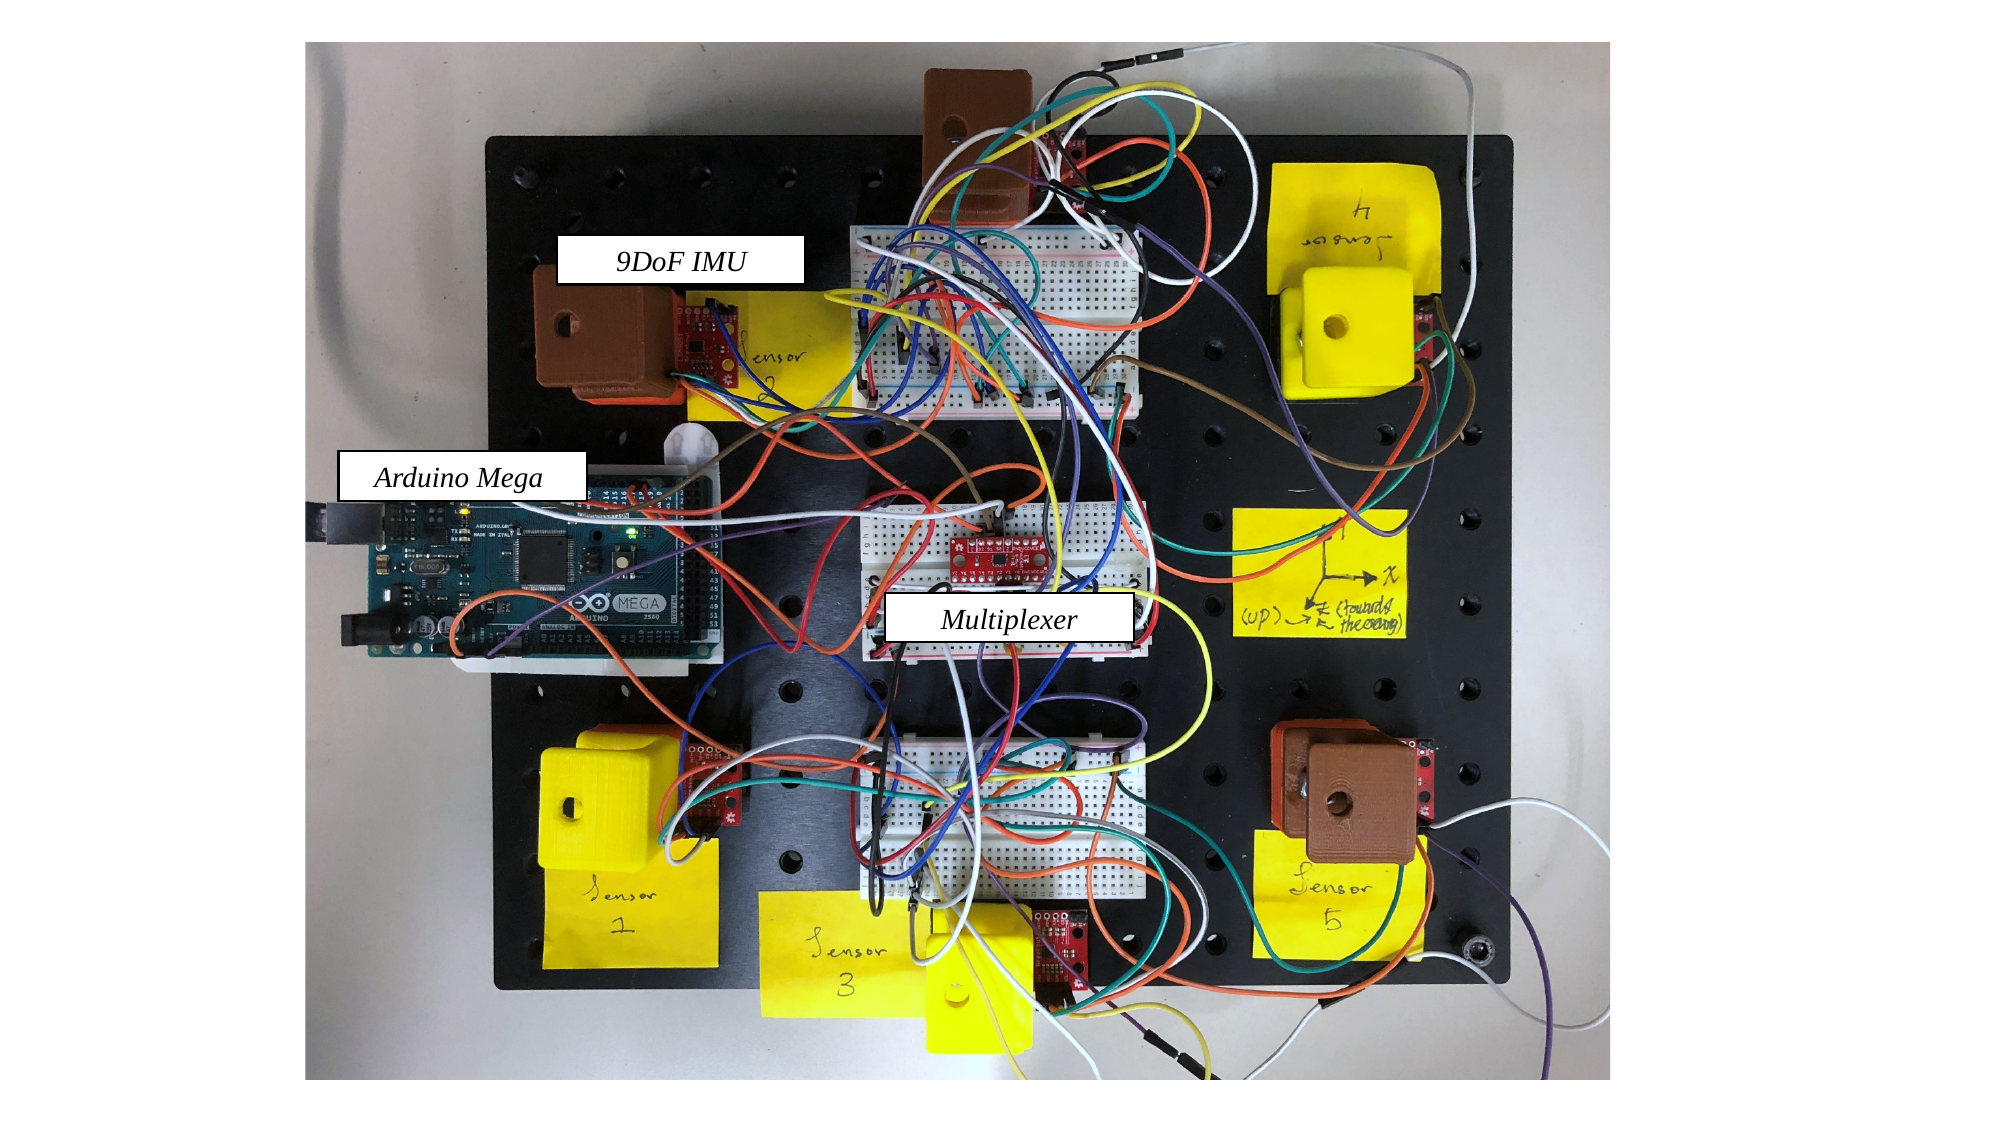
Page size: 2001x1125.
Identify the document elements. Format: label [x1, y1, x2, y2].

text_box [305, 42, 1611, 1080]
